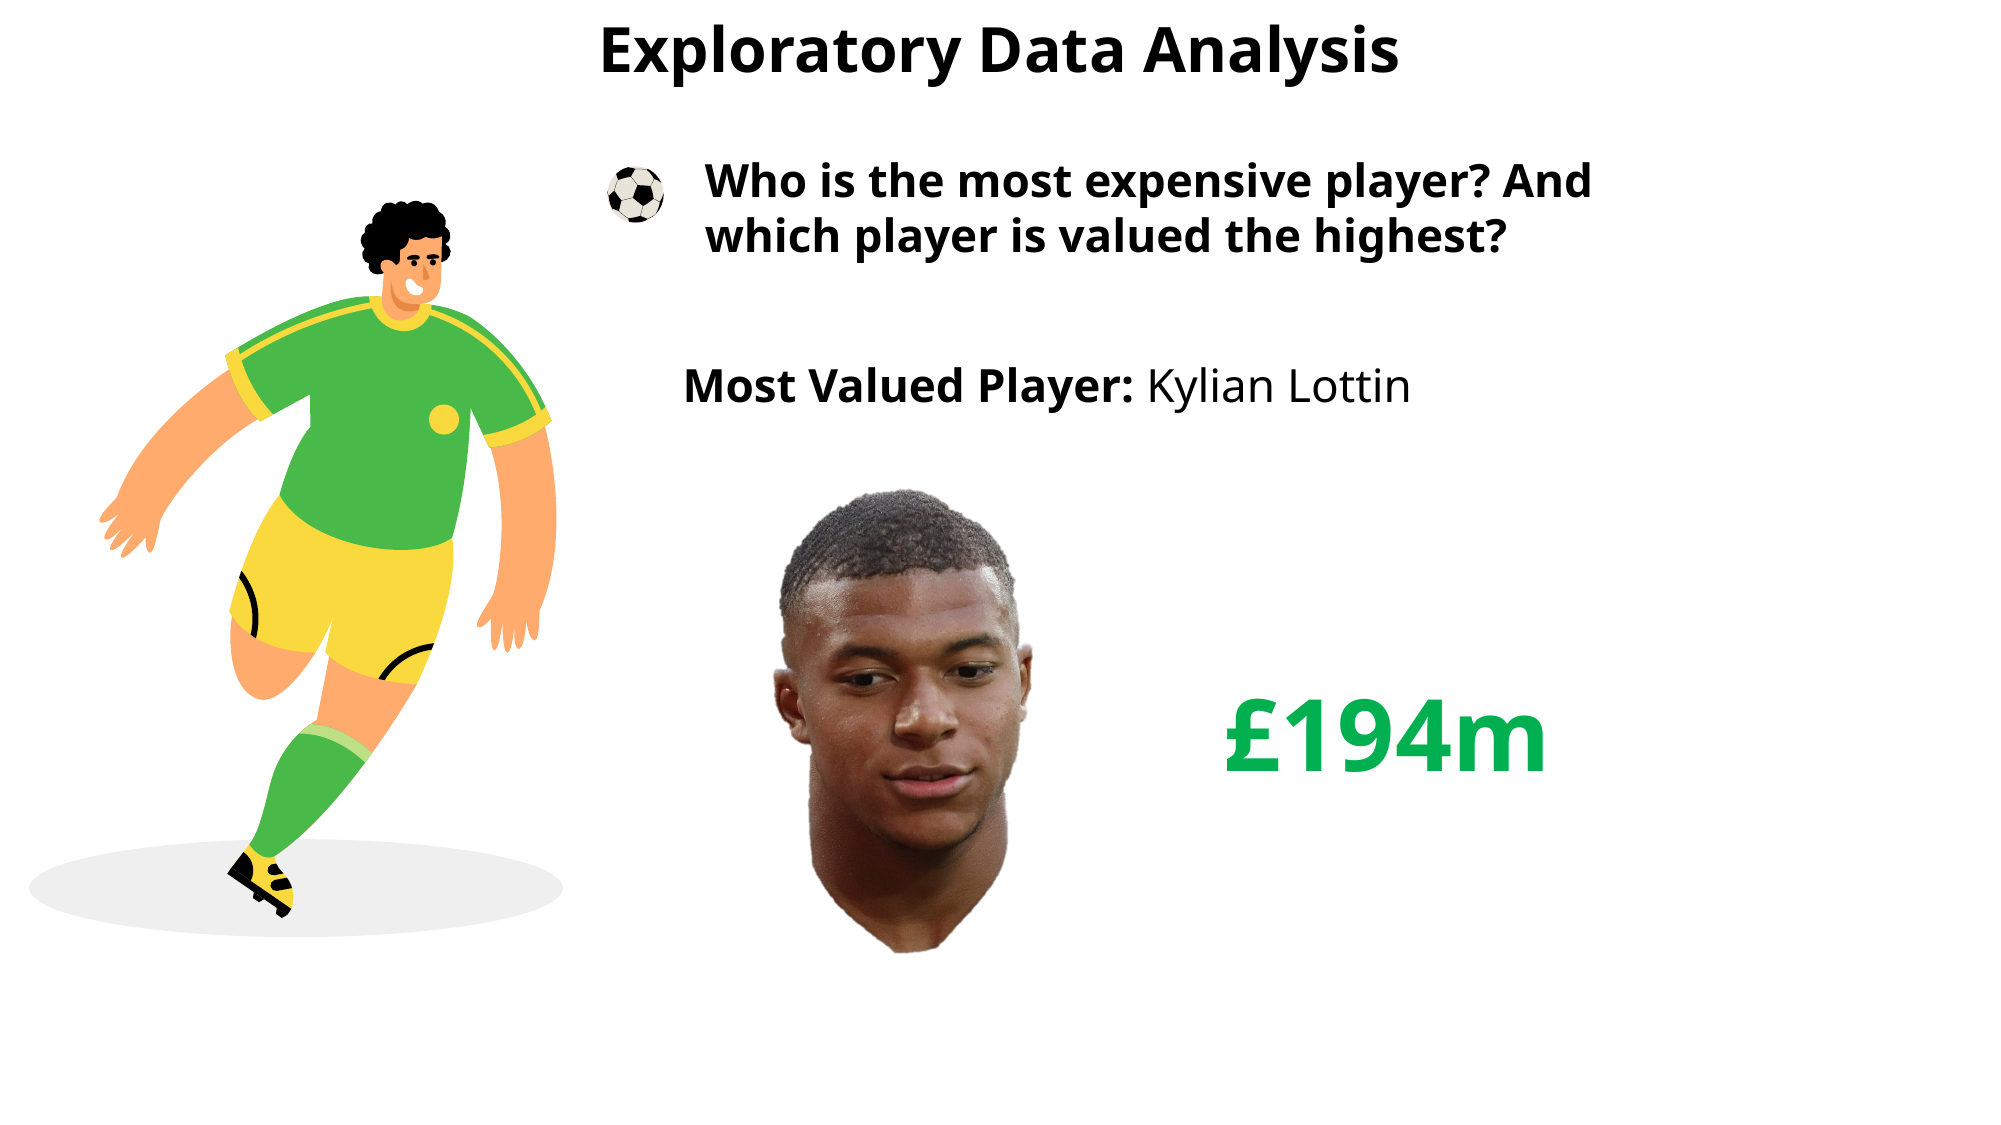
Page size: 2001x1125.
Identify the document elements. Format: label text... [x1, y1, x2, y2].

text_box Most Valued Player: Kylian Lottin [667, 348, 1624, 419]
title Exploratory Data Analysis [156, 22, 1844, 112]
picture [694, 478, 1117, 1113]
text_box £194m [1208, 663, 1662, 799]
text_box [603, 166, 668, 223]
text_box Who is the most expensive player? And which player is valued the highest? [690, 144, 1647, 269]
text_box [28, 187, 611, 938]
